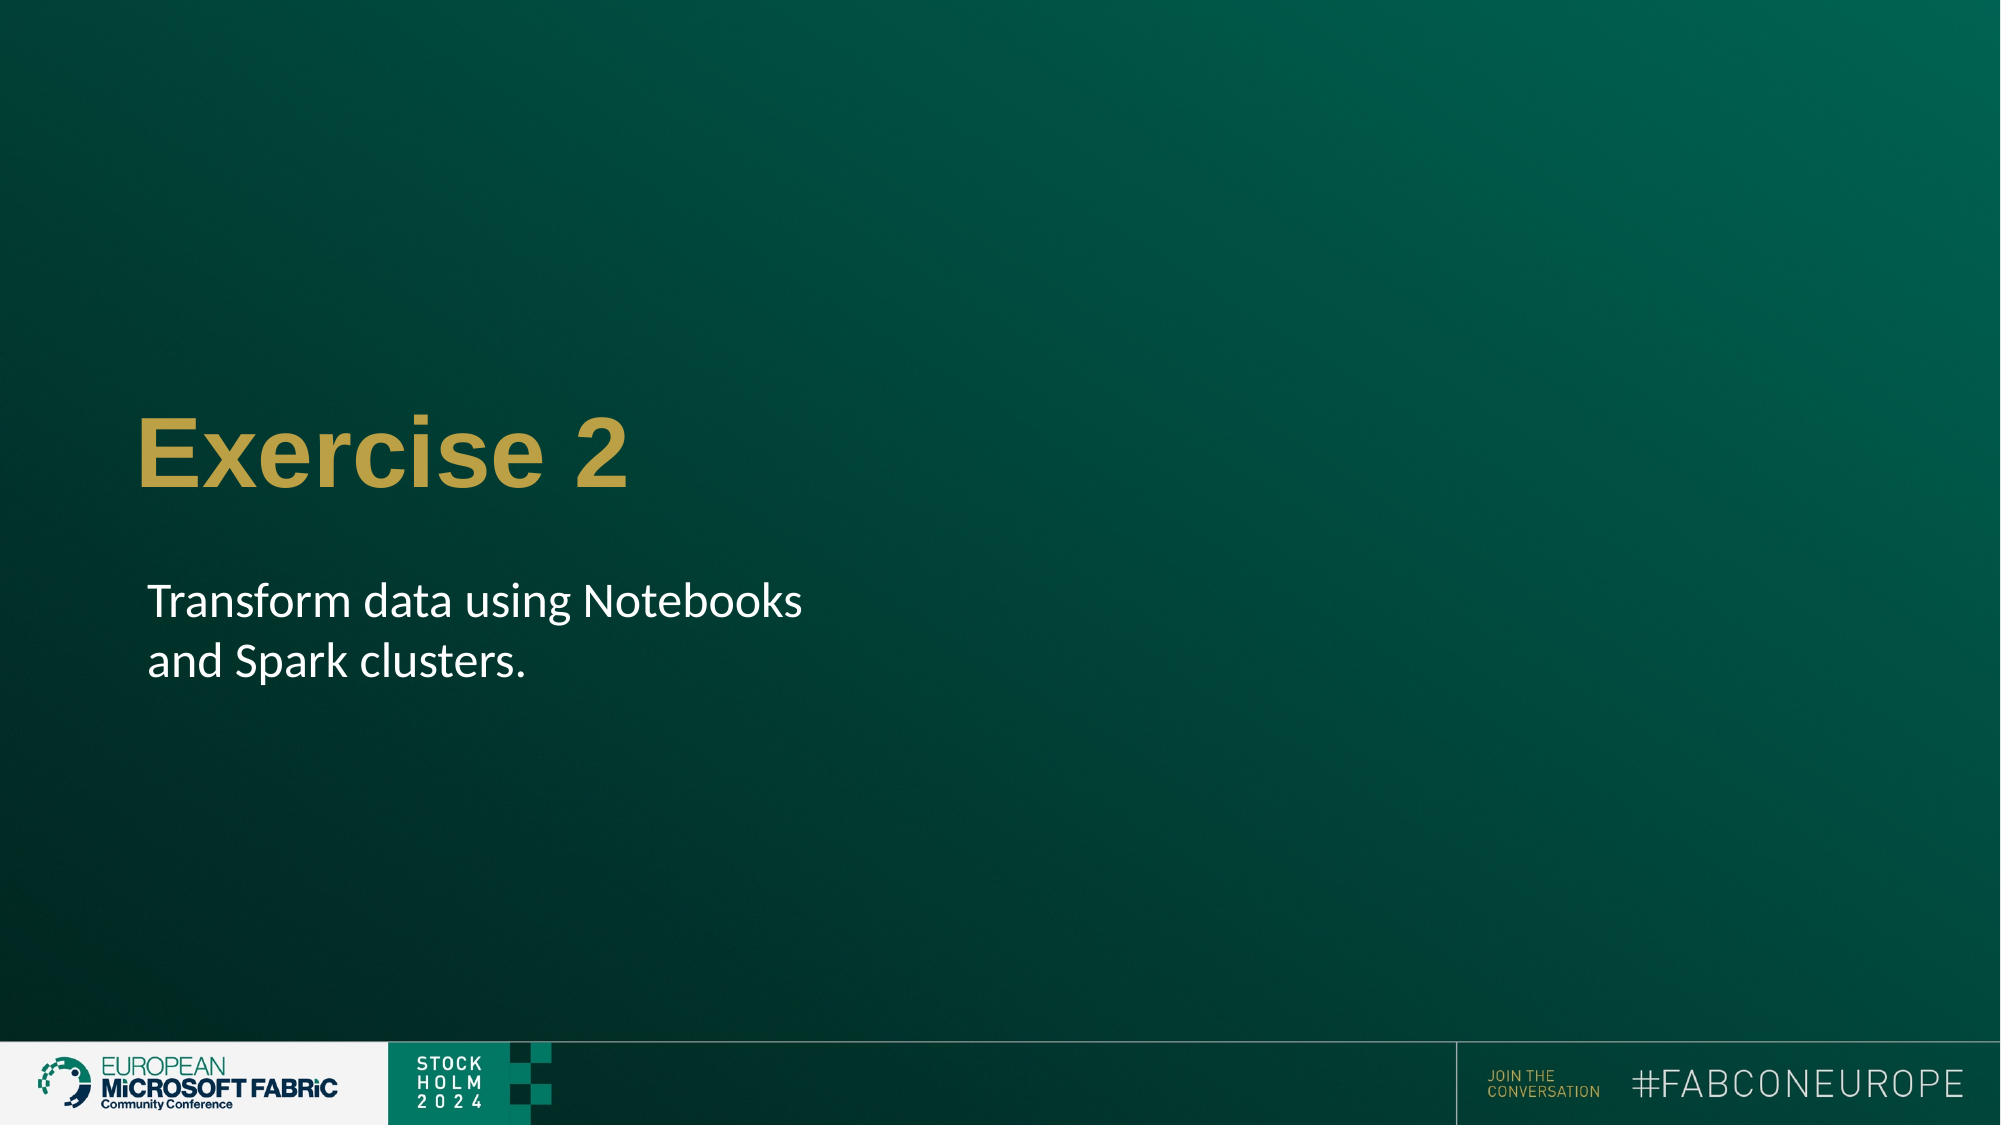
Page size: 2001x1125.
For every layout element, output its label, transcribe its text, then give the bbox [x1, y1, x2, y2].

picture [0, 0, 2001, 1125]
list Exercise 2 [121, 394, 1313, 667]
text_box Transform data using Notebooks and Spark clusters. [132, 560, 1133, 695]
